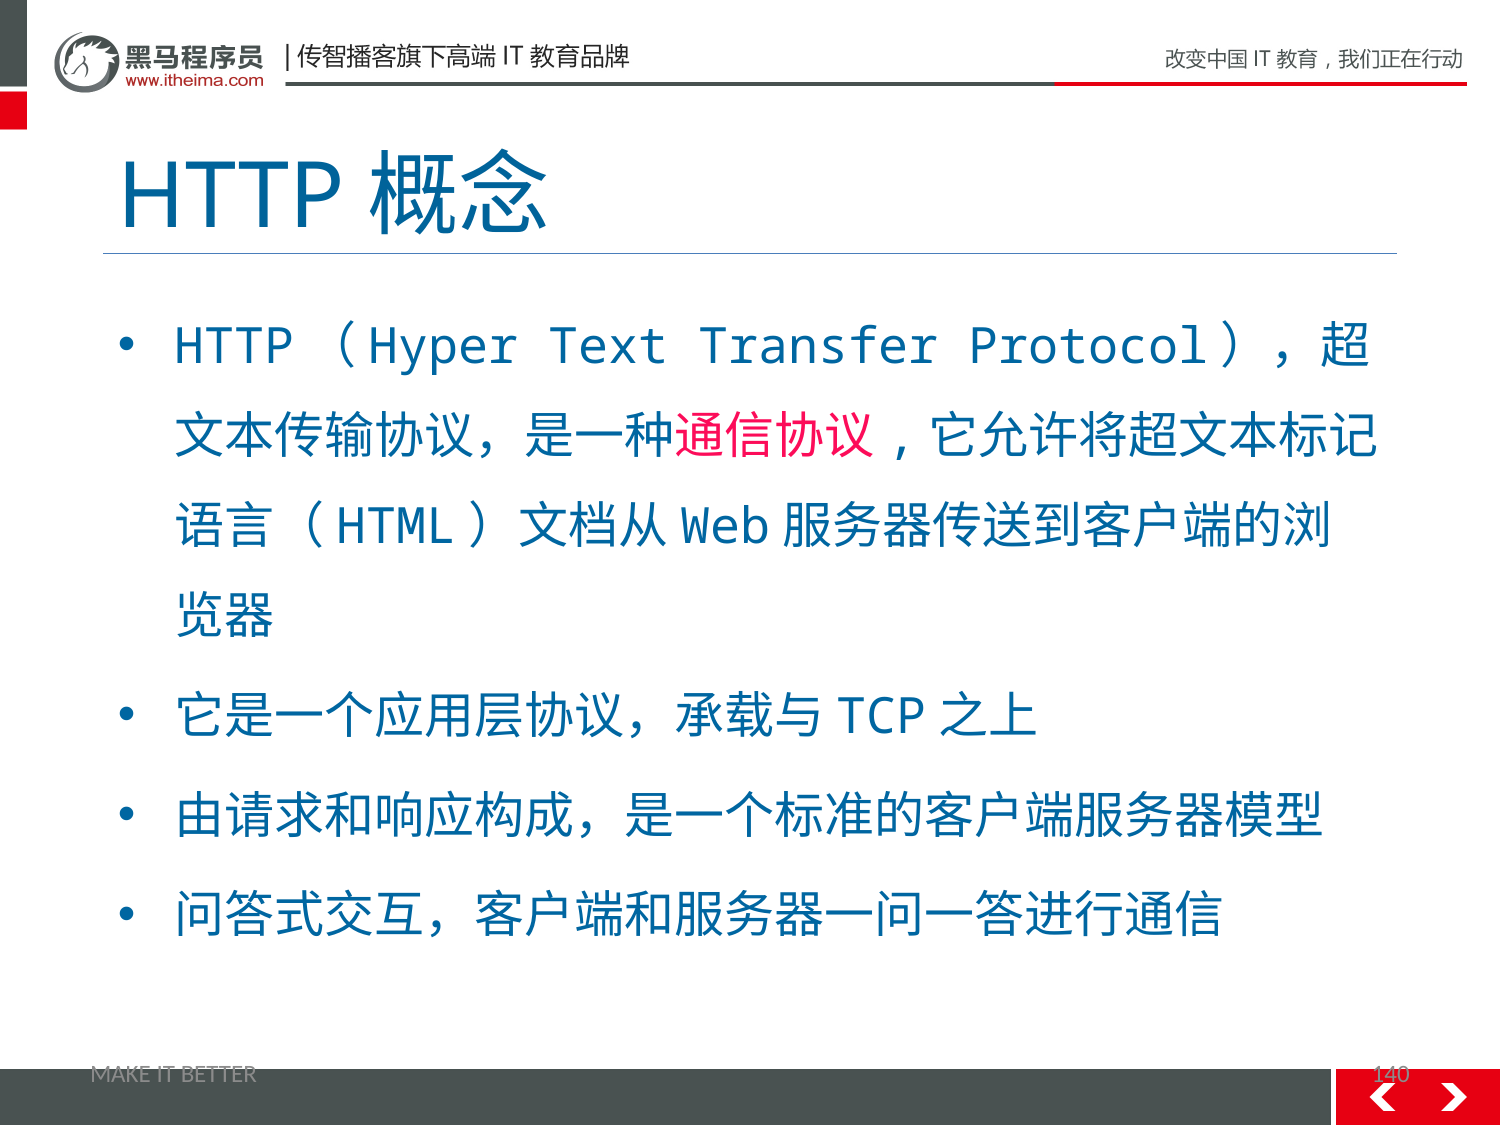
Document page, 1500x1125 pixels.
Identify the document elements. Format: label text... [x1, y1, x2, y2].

slide_number 140 [1074, 1042, 1425, 1103]
picture [0, 0, 1500, 1125]
list HTTP（Hyper Text Transfer Protocol），超文本传输协议，是一种通信协议,它允许将超文本标记语言（HTML）文档从Web服务器传送到客户端的浏览器 它是一个应用层协议，承载与TCP之上 由请求和响应构成，是一个标准的客户端服务器模型 问答式交互，客户端和服务器一问一答进行通信 [103, 275, 1397, 1040]
title HTTP概念 [103, 95, 1397, 254]
slide_number MAKE IT BETTER [75, 1042, 425, 1103]
